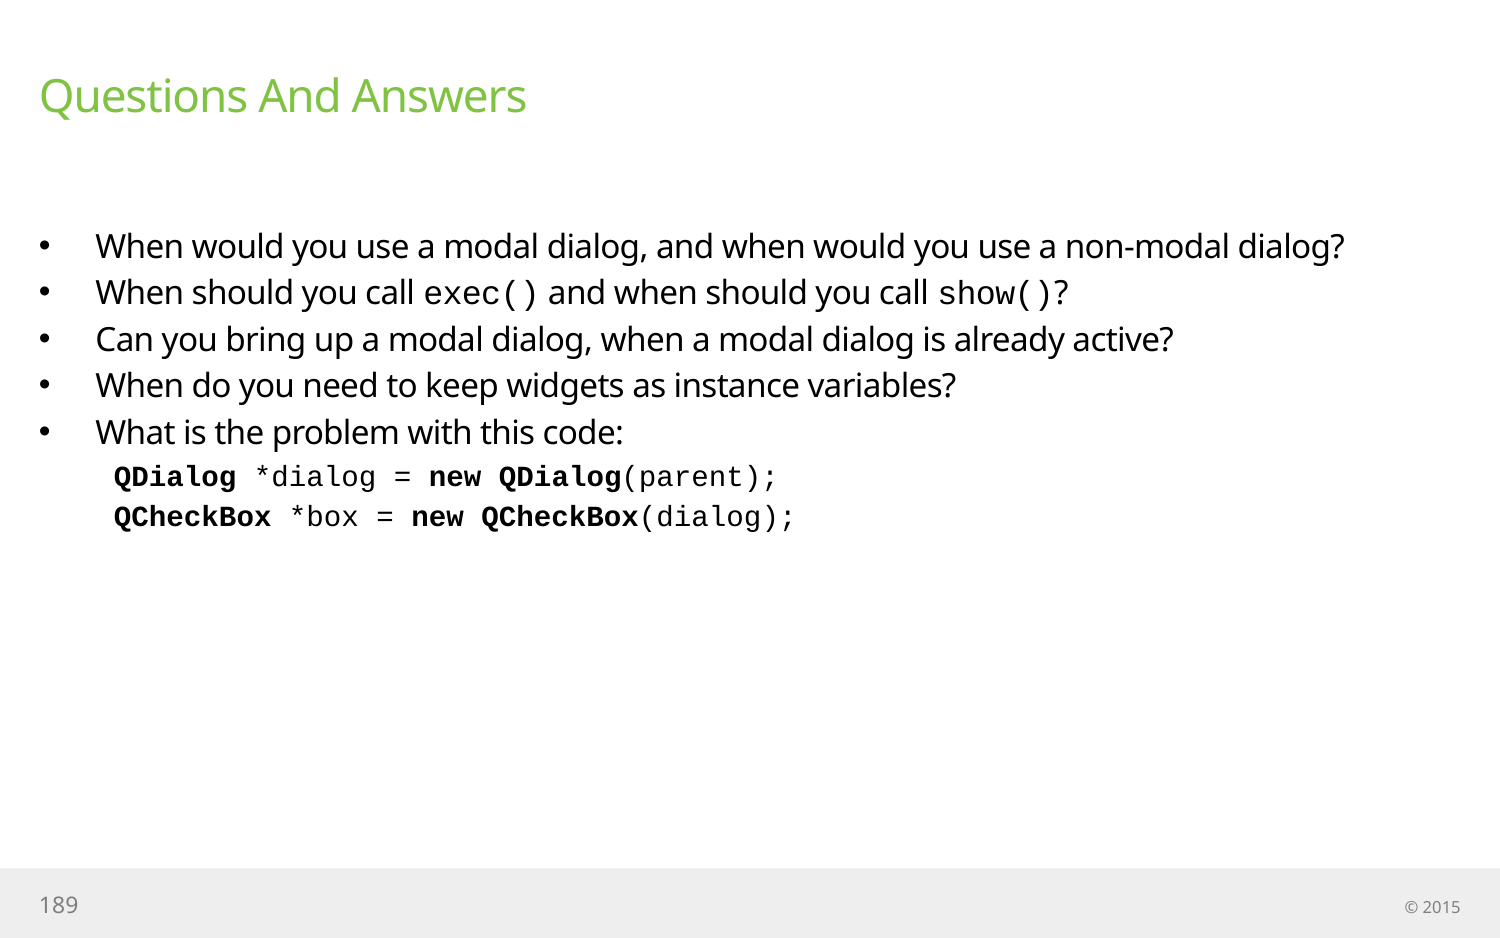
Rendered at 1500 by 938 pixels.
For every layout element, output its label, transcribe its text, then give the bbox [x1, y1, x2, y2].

list When would you use a modal dialog, and when would you use a non-modal dialog? When should you call exec() and when should you call show()? Can you bring up a modal dialog, when a modal dialog is already active? When do you need to keep widgets as instance variables? What is the problem with this code: QDialog *dialog = new QDialog(parent); QCheckBox *box = new QCheckBox(dialog); [39, 224, 1471, 846]
slide_number 189 [39, 892, 410, 921]
title Questions And Answers [39, 66, 1052, 195]
footer © 2015 [1188, 896, 1461, 917]
